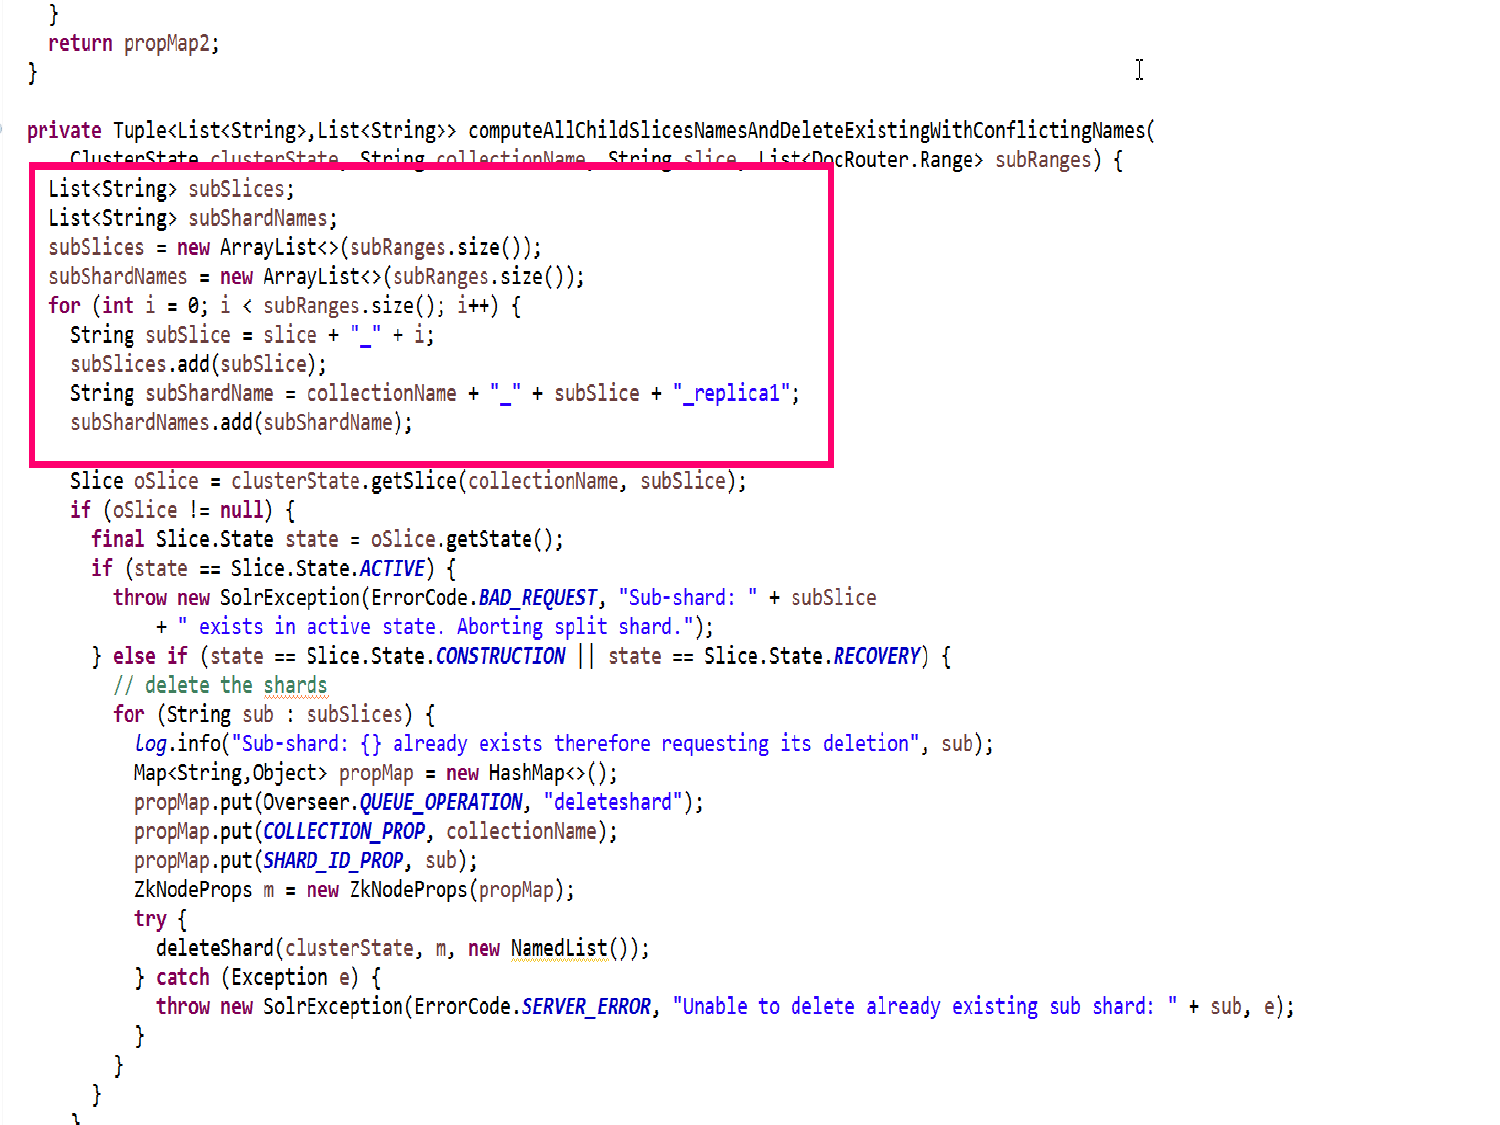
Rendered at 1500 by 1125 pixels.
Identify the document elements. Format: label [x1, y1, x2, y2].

list [0, 0, 1500, 1125]
